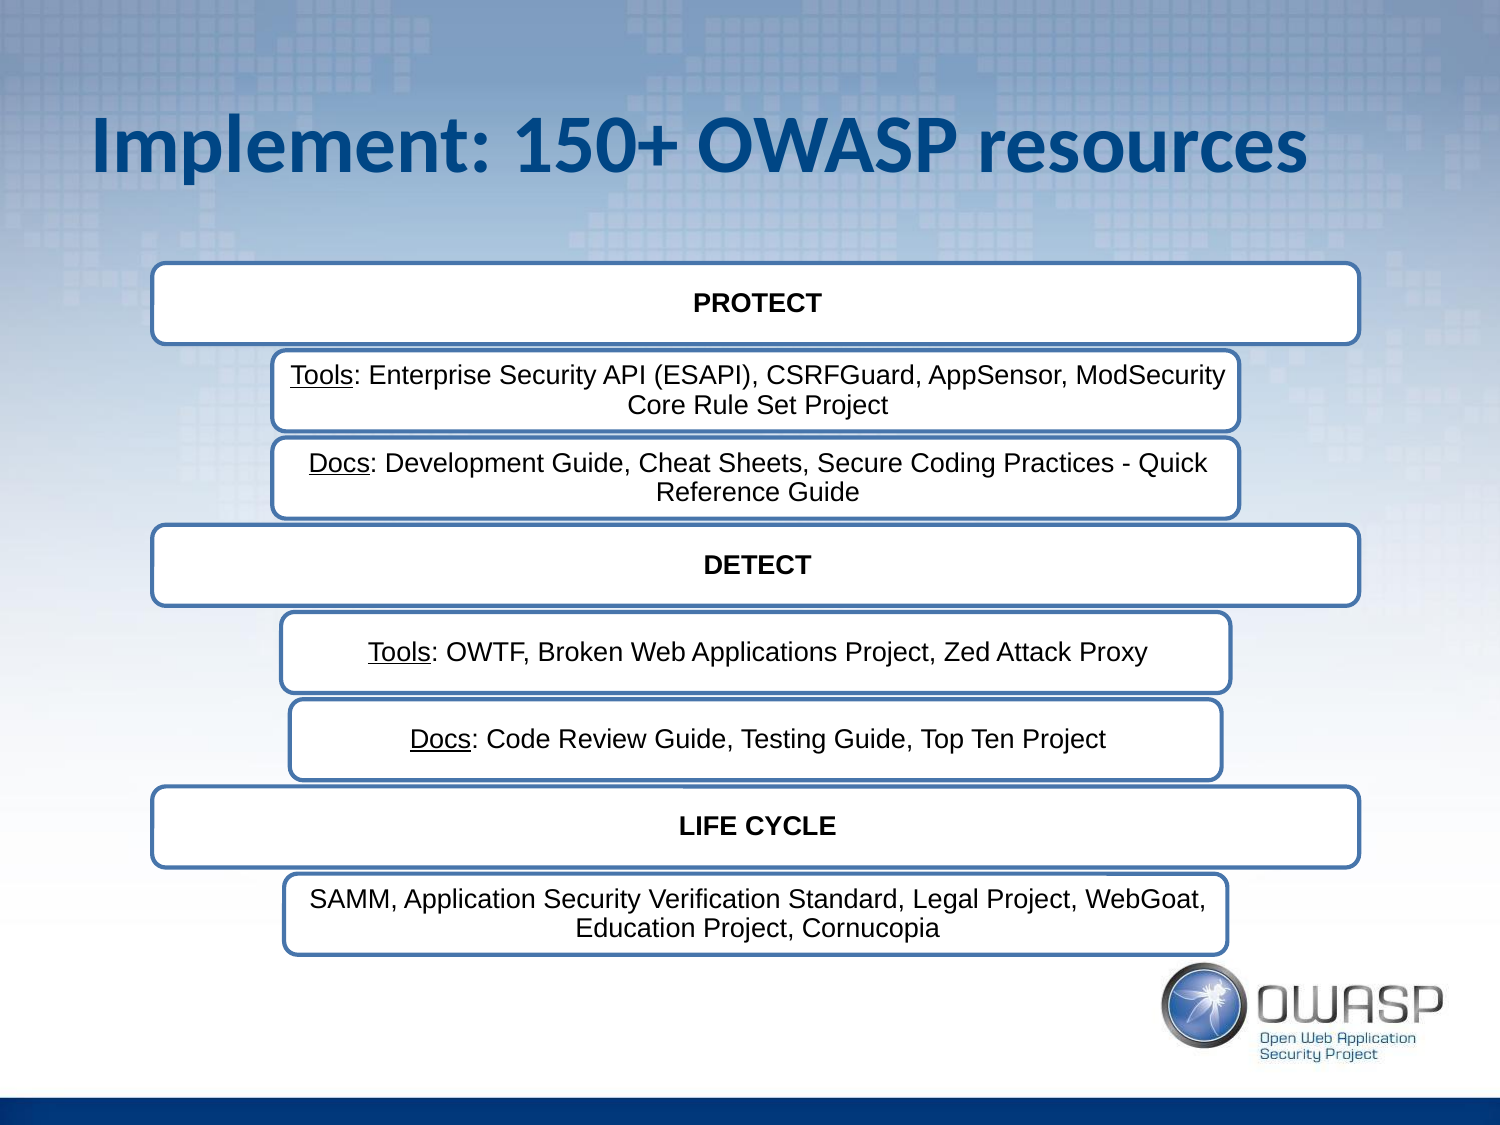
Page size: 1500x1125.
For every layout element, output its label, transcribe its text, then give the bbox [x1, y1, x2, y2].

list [151, 237, 1360, 981]
picture [0, 0, 1500, 1125]
title Implement: 150+ OWASP resources [75, 45, 1425, 233]
